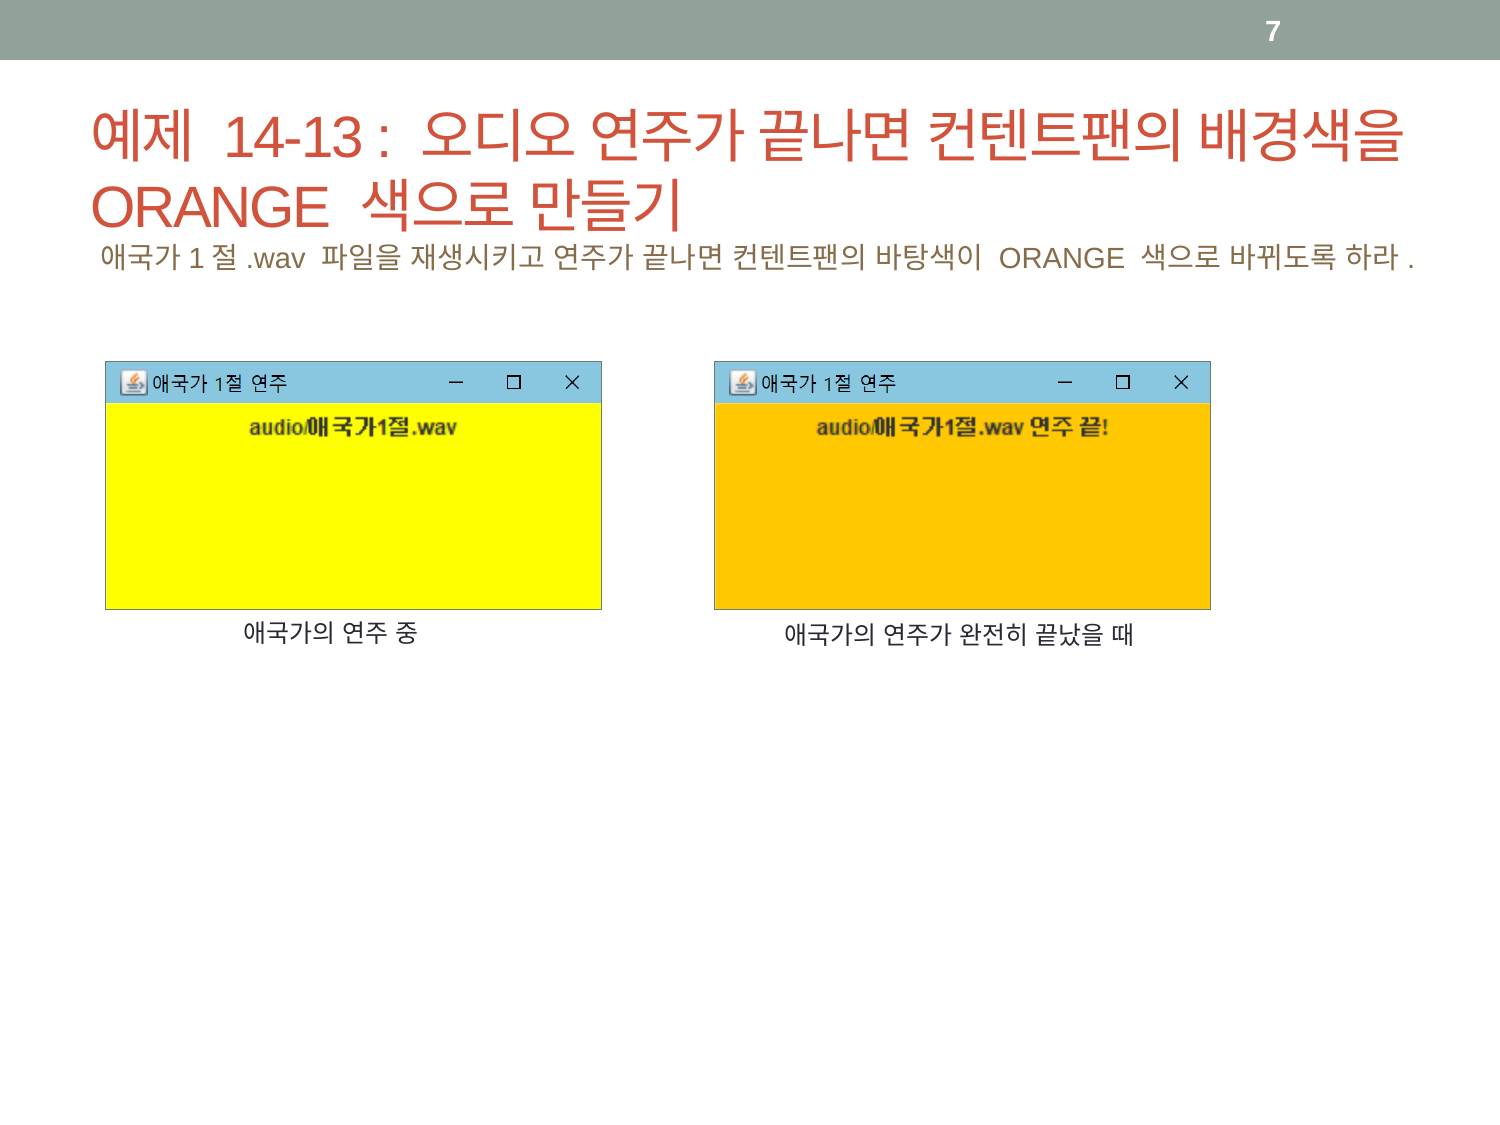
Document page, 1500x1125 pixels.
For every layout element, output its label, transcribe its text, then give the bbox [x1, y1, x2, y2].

title 예제 14-13 : 오디오 연주가 끝나면 컨텐트팬의 배경색을 ORANGE 색으로 만들기 [75, 87, 1425, 250]
picture [104, 361, 602, 610]
text_box 애국가의 연주 중 [228, 618, 434, 655]
slide_number 7 [1250, 3, 1425, 57]
text_box 애국가1절.wav 파일을 재생시키고 연주가 끝나면 컨텐트팬의 바탕색이 ORANGE 색으로 바뀌도록 하라. [85, 231, 1471, 282]
picture [714, 361, 1211, 610]
text_box 애국가의 연주가 완전히 끝났을 때 [769, 618, 1150, 657]
